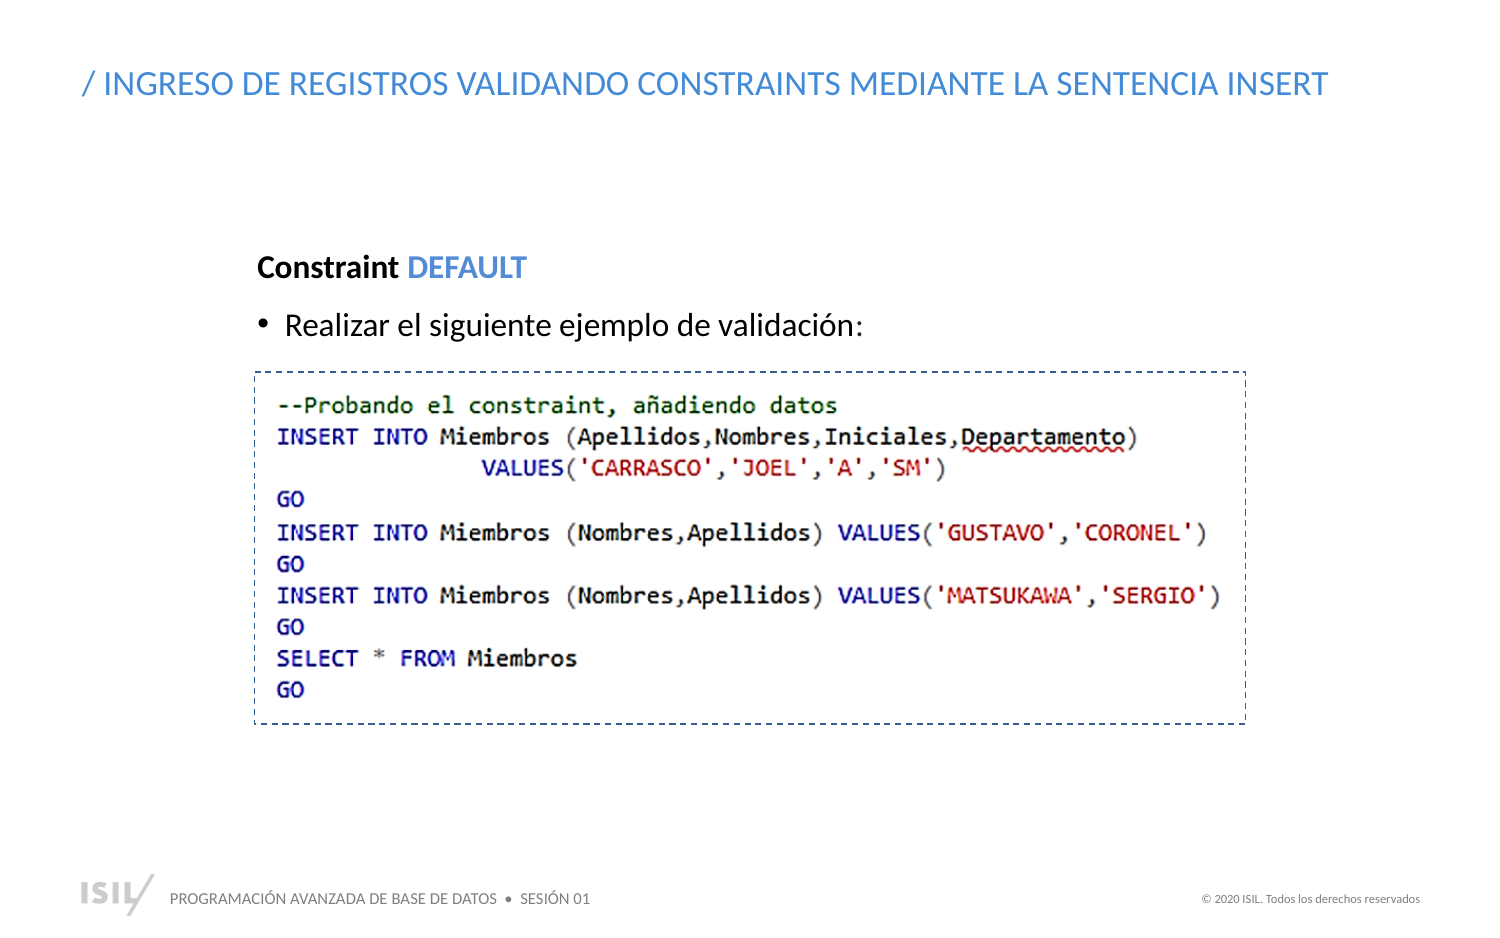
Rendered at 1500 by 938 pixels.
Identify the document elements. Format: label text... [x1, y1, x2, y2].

picture [254, 372, 1245, 724]
text_box Constraint DEFAULT [255, 245, 948, 286]
text_box Realizar el siguiente ejemplo de validación: [255, 302, 948, 343]
text_box / INGRESO DE REGISTROS VALIDANDO CONSTRAINTS MEDIANTE LA SENTENCIA INSERT [66, 52, 1382, 111]
